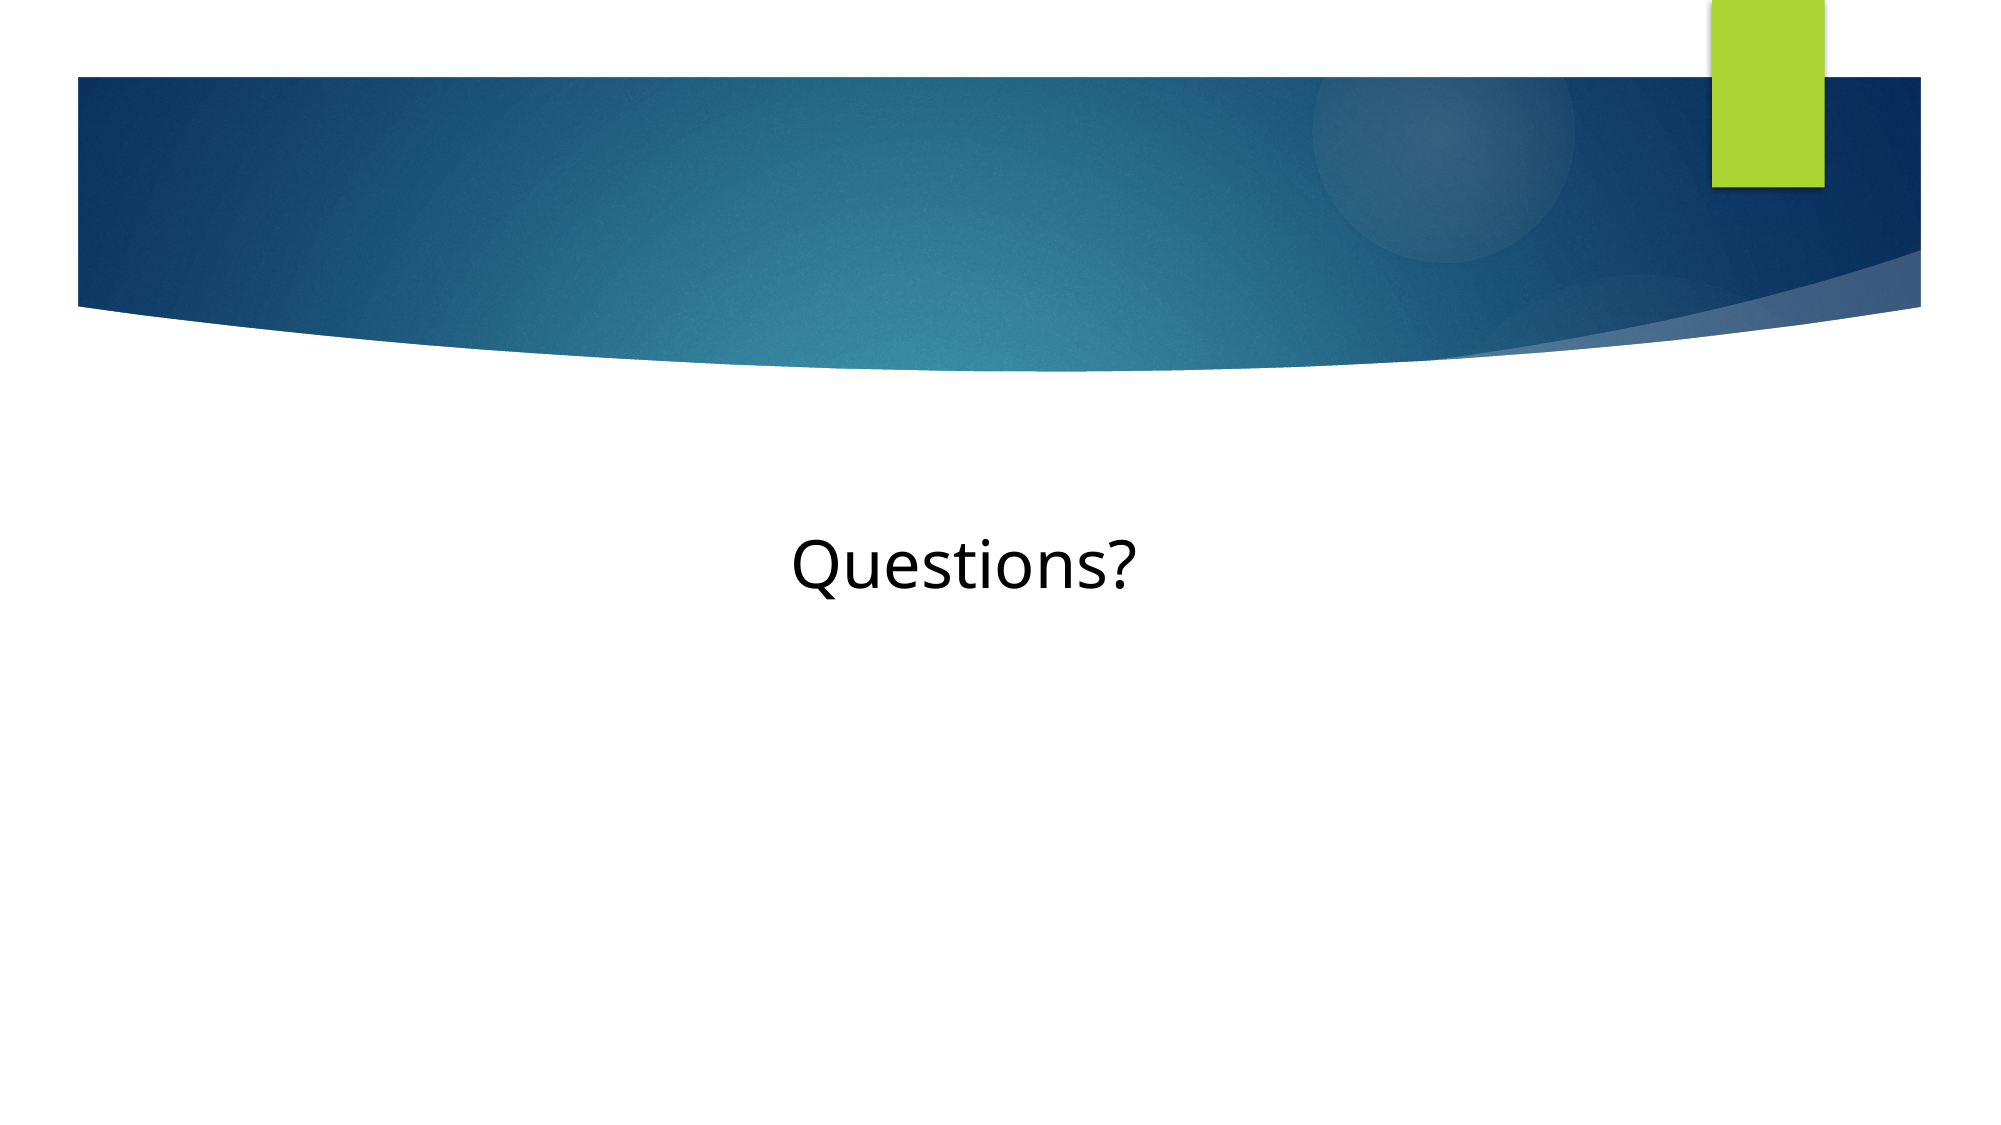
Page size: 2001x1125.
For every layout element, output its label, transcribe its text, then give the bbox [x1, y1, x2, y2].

text_box Questions? [775, 514, 1225, 610]
